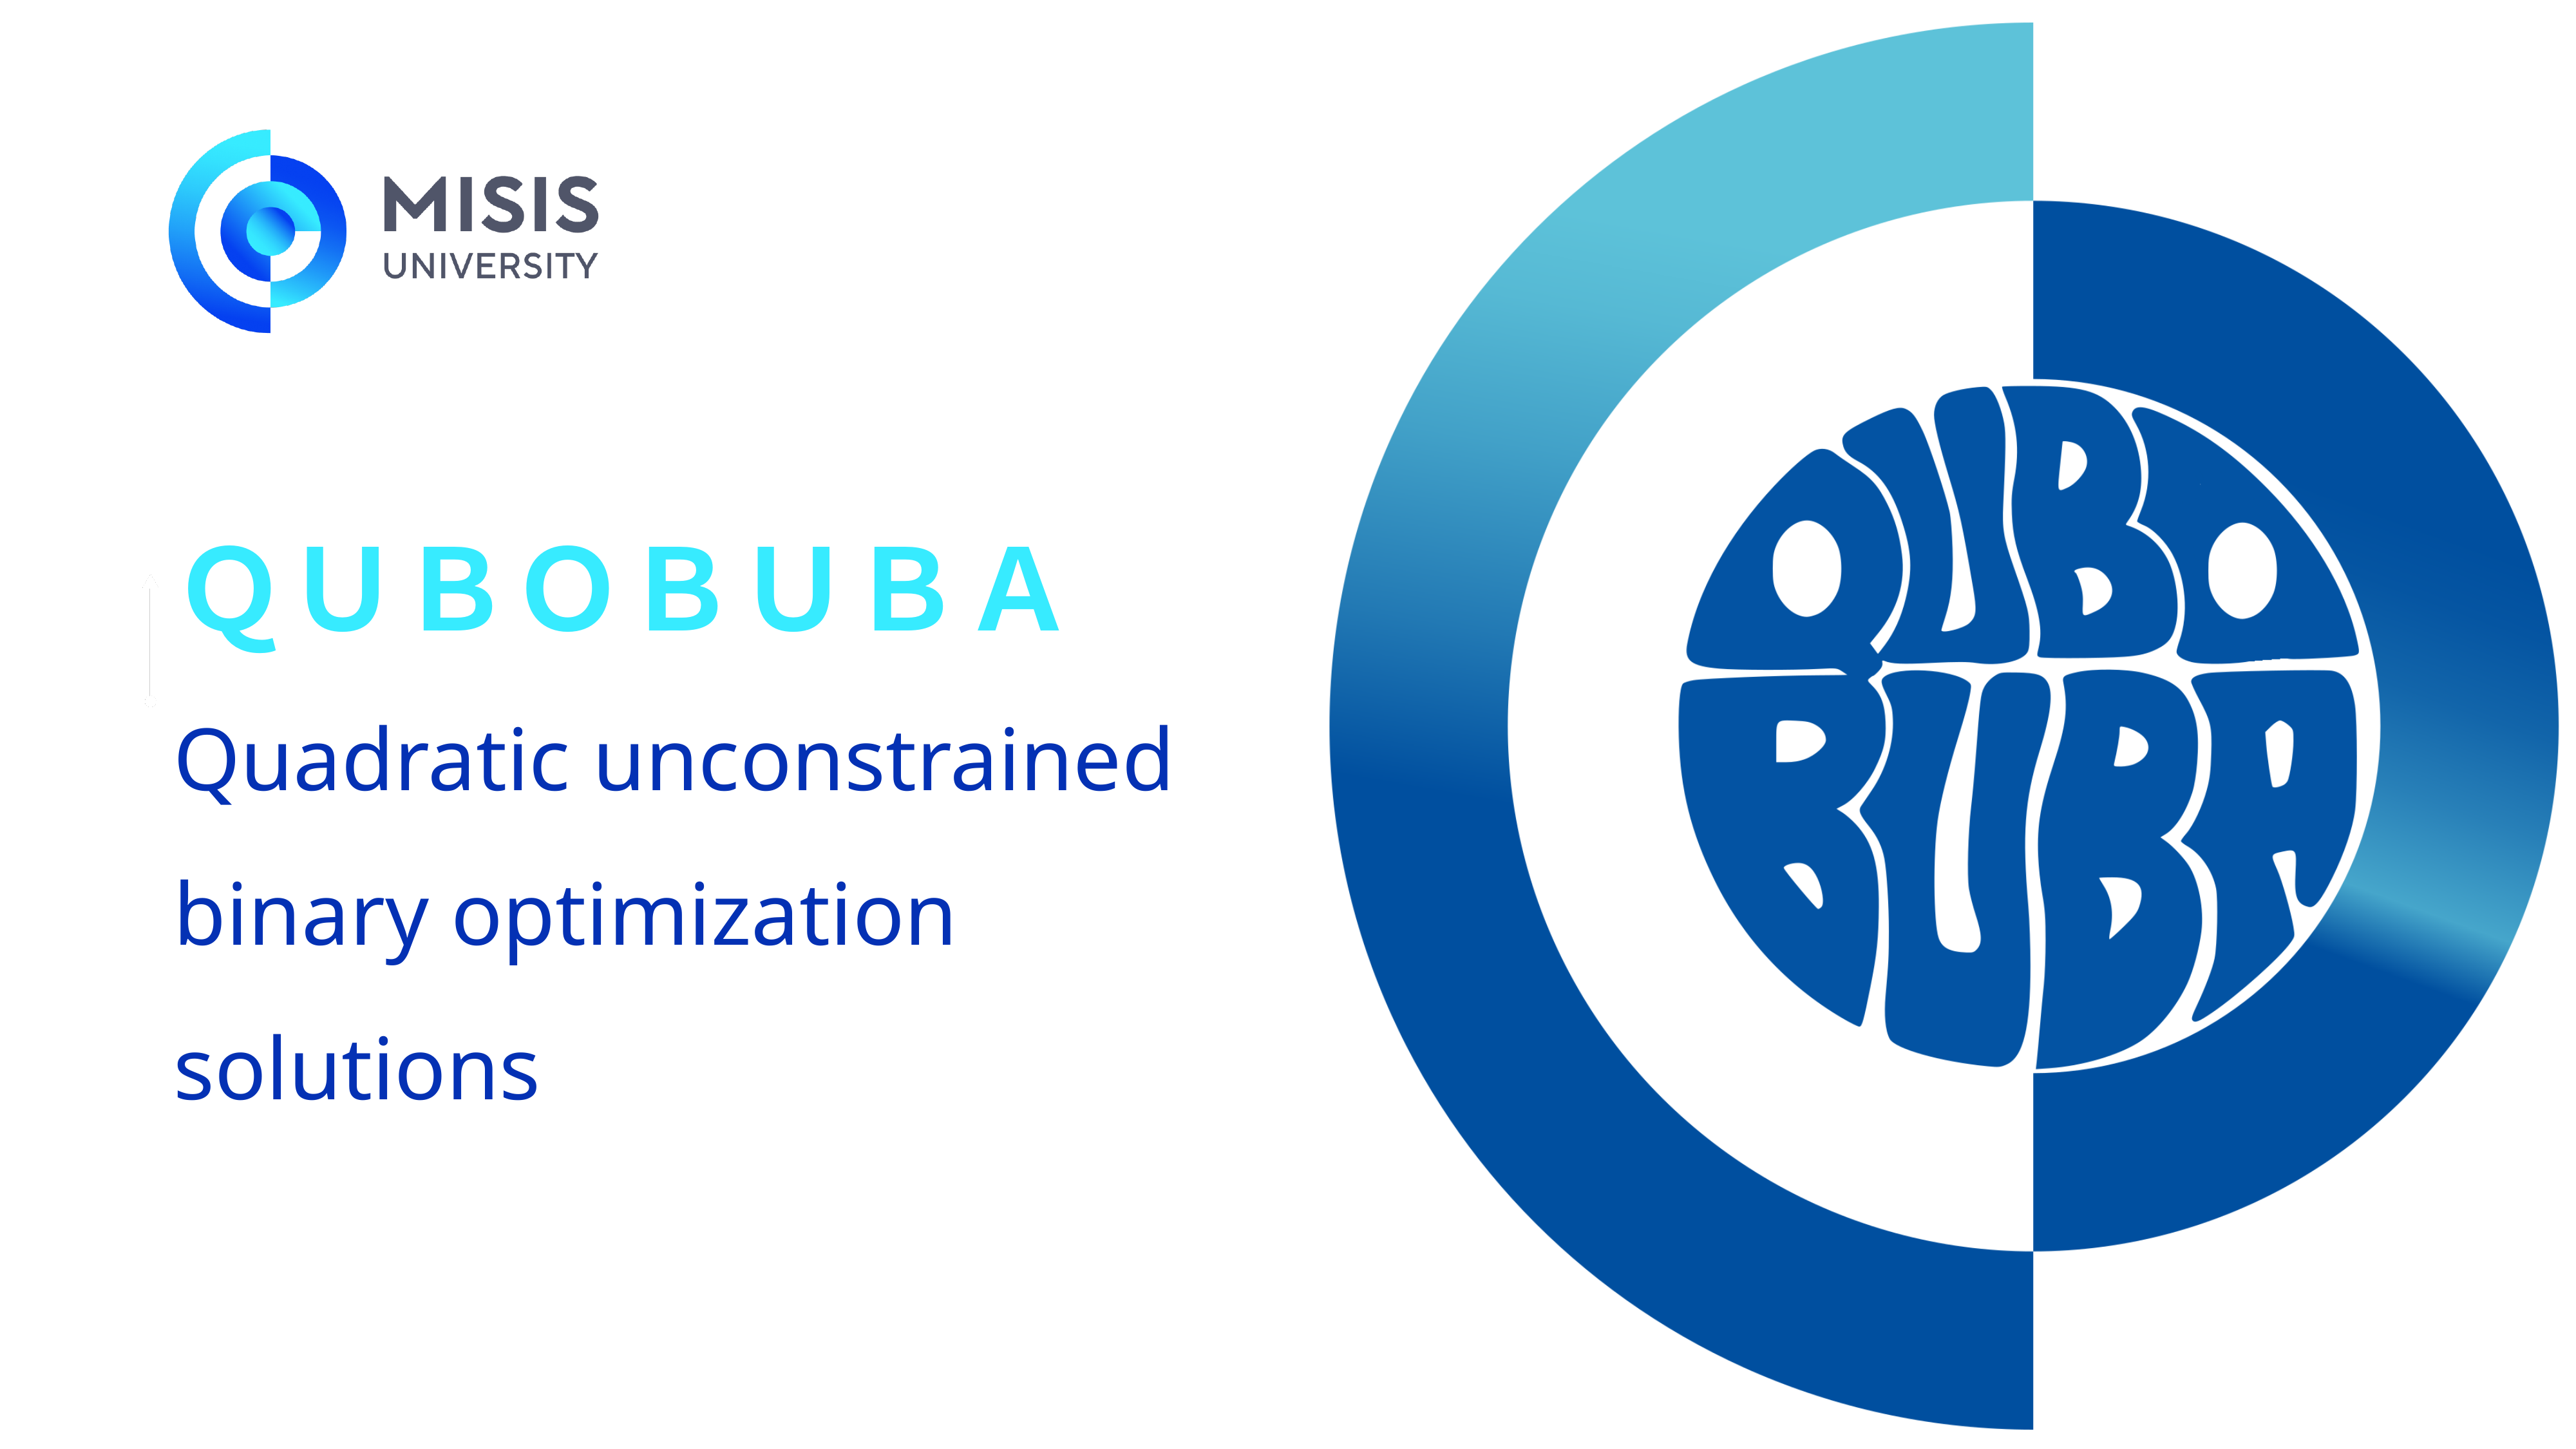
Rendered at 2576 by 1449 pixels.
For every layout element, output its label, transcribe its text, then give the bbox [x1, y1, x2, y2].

picture [141, 573, 158, 707]
picture [1326, 0, 2564, 1430]
title ＱＵＢＯＢＵＢＡ Quadratic unconstrained binary optimization solutions [164, 445, 1307, 1177]
picture [120, 80, 647, 383]
